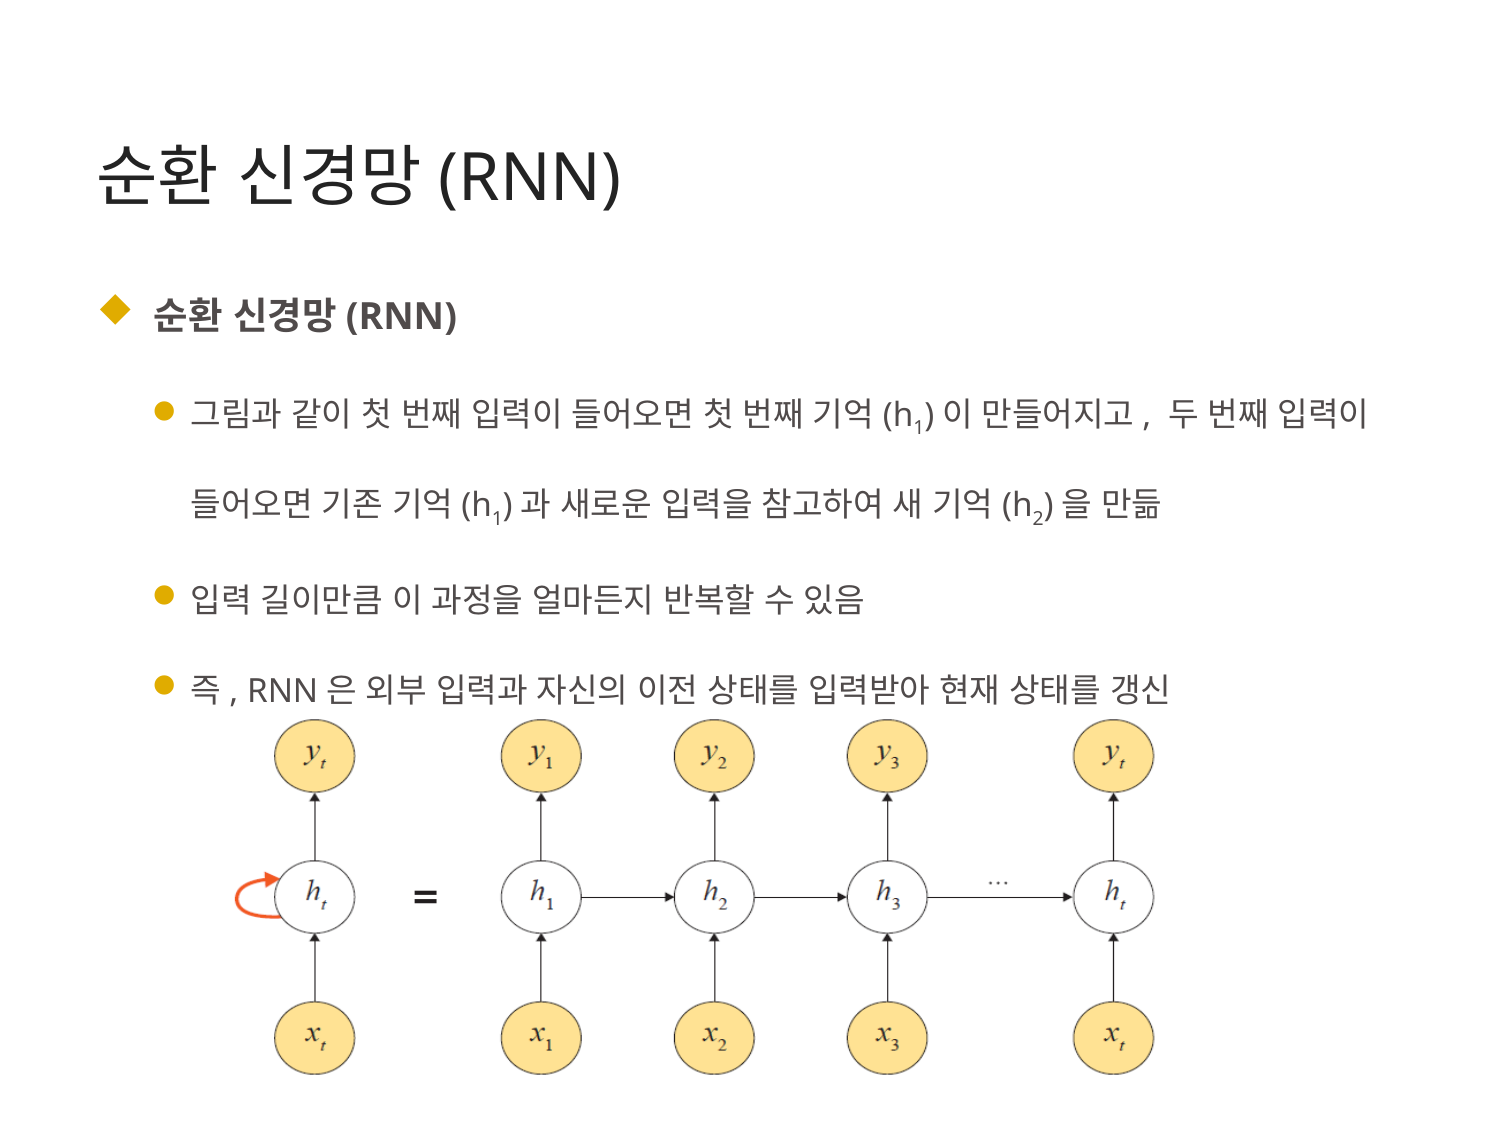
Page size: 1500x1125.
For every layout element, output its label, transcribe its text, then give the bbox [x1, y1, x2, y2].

title 순환 신경망(RNN) [81, 90, 1412, 222]
list 순환 신경망(RNN) 그림과 같이 첫 번째 입력이 들어오면 첫 번째 기억(h1)이 만들어지고, 두 번째 입력이 들어오면 기존 기억(h1)과 새로운 입력을 참고하여 새 기억(h2)을 만듦 입력 길이만큼 이 과정을 얼마든지 반복할 수 있음 즉, RNN은 외부 입력과 자신의 이전 상태를 입력받아 현재 상태를 갱신 [81, 239, 1431, 1054]
picture [220, 711, 1166, 1083]
